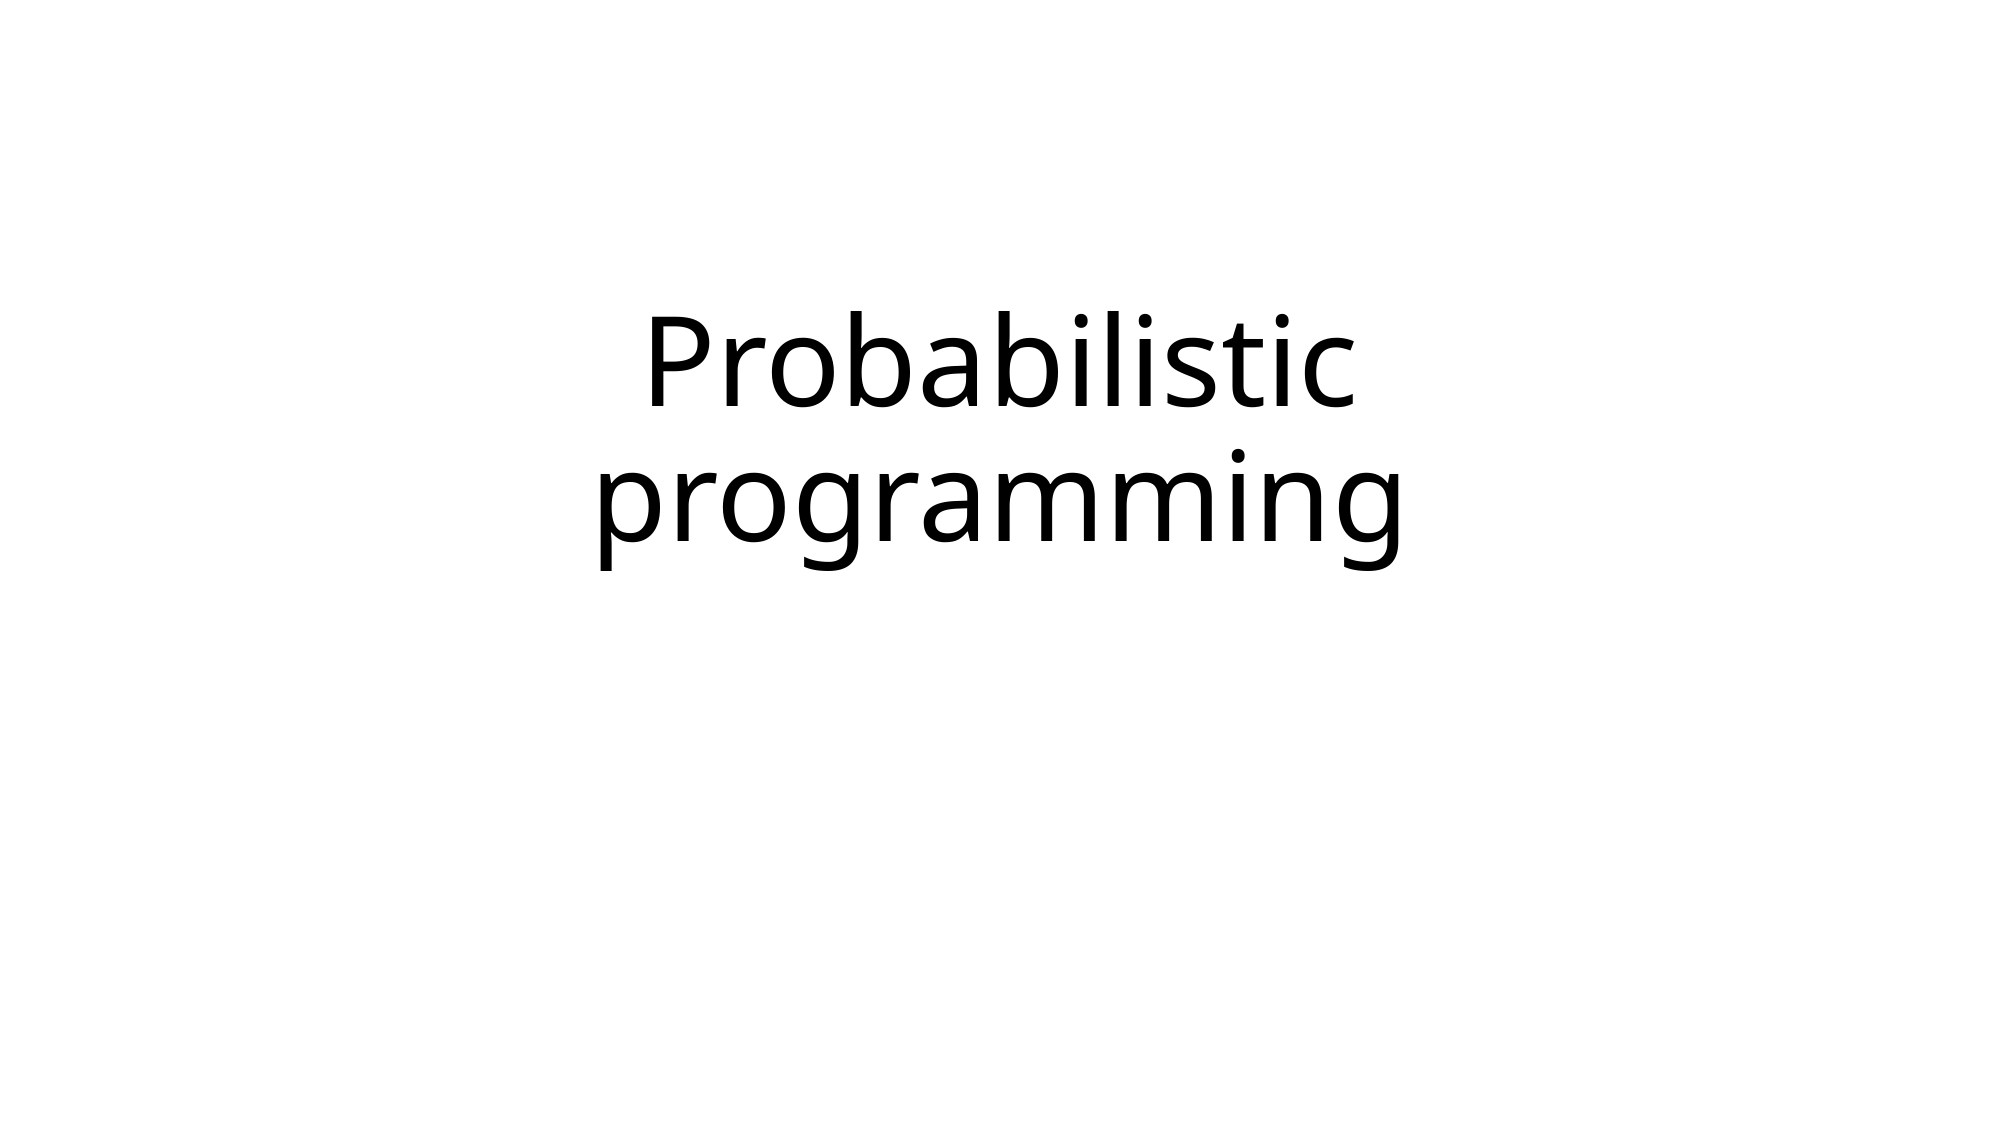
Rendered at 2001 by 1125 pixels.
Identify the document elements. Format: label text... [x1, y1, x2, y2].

title Probabilistic programming [249, 184, 1750, 576]
